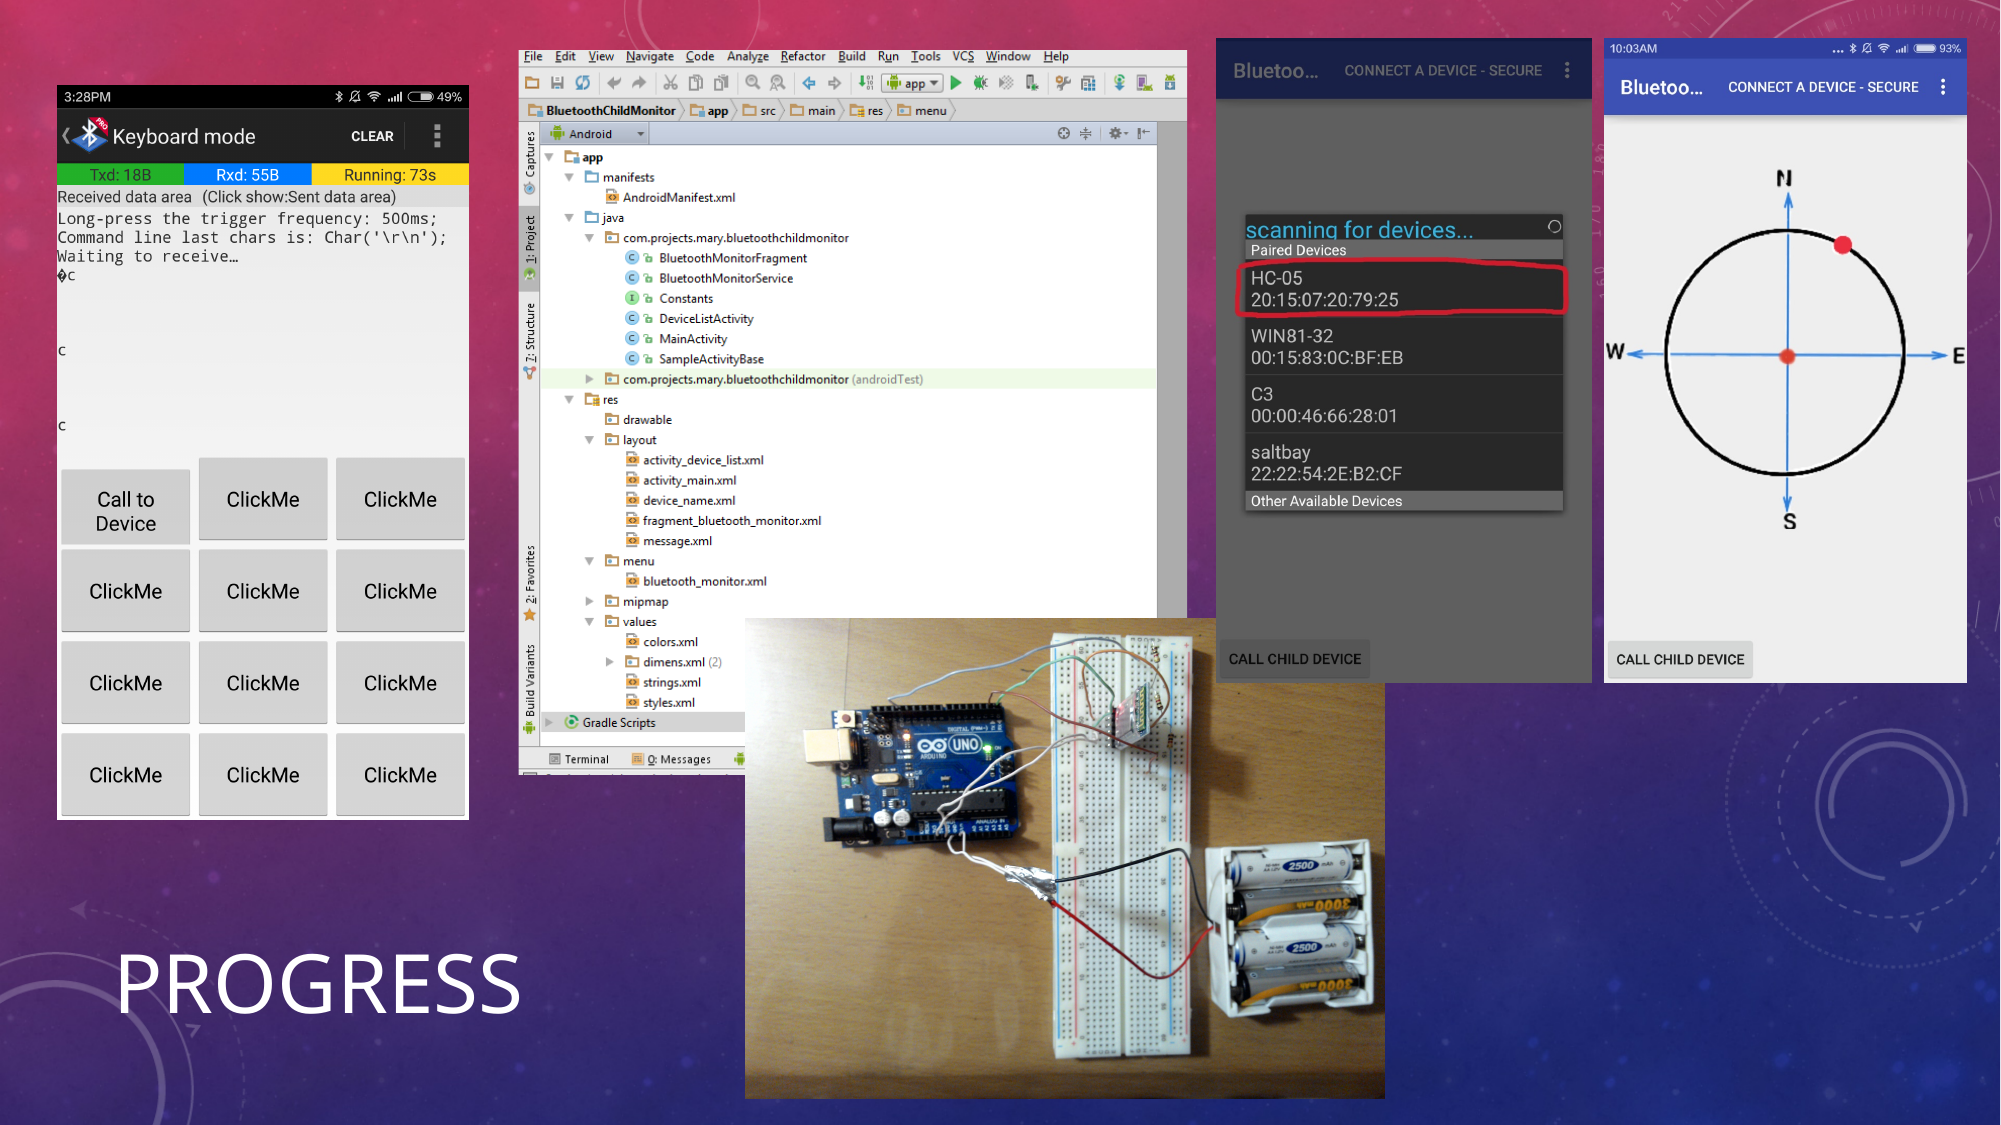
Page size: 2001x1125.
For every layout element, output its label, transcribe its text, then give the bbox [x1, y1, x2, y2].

title Progress [98, 892, 612, 1070]
picture [0, 0, 2001, 1125]
